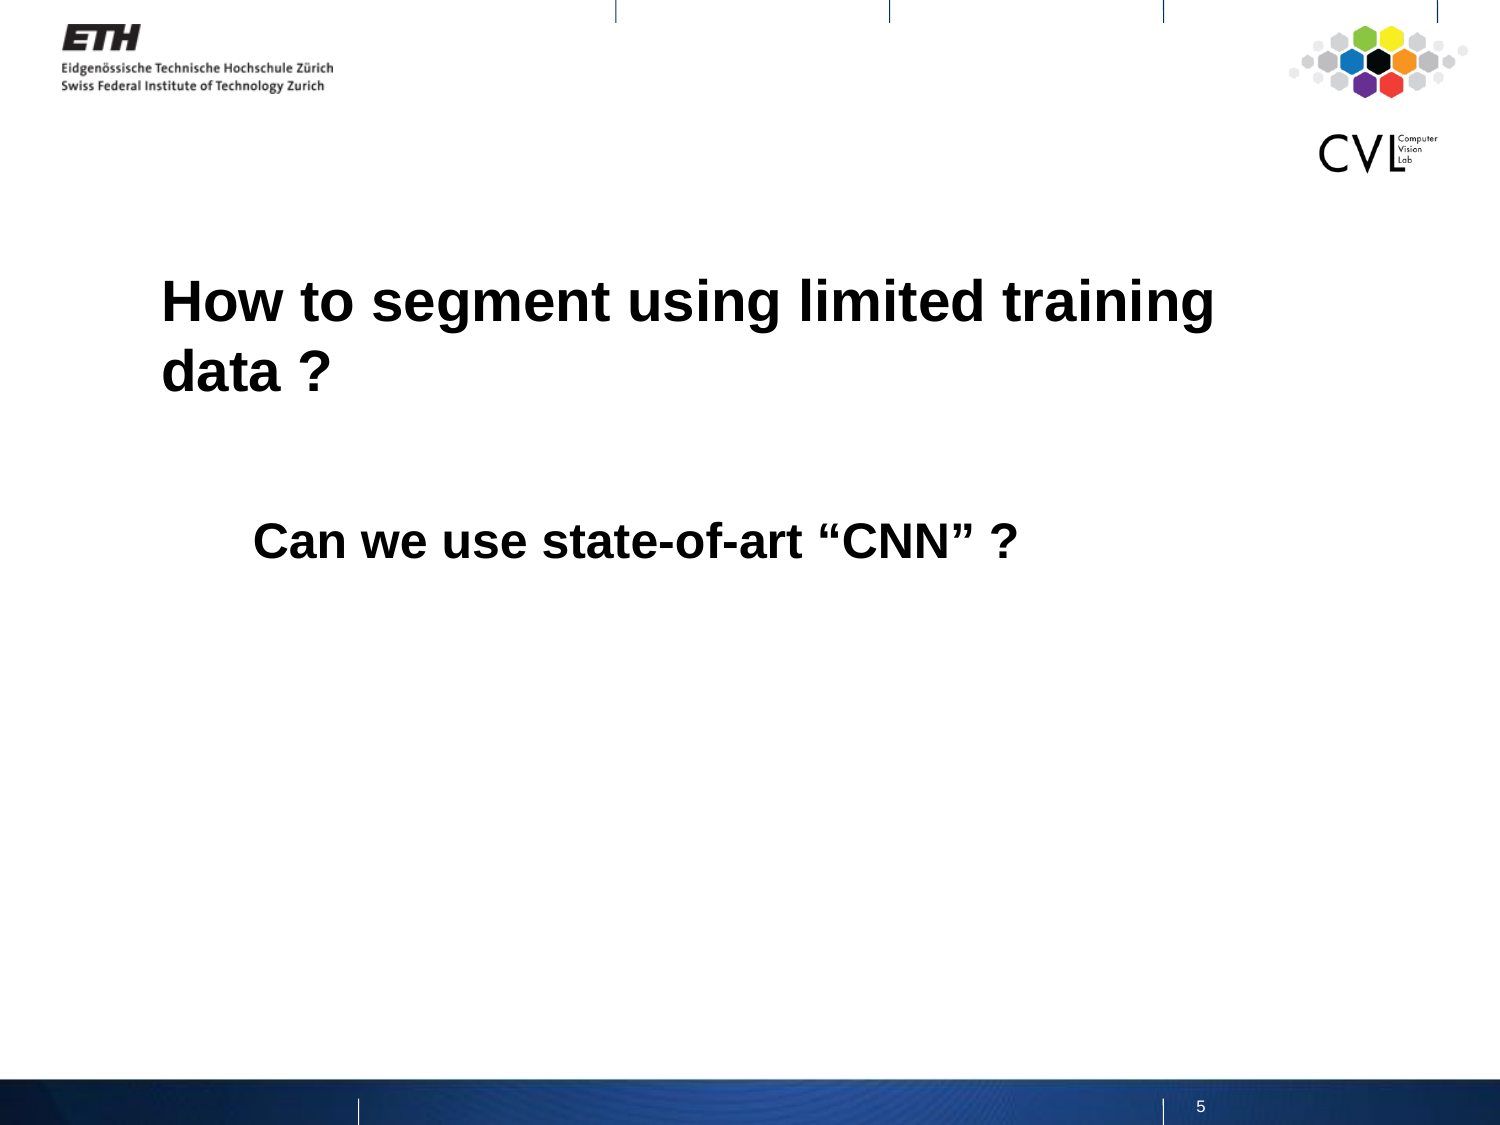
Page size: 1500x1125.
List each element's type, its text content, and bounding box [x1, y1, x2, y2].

picture [62, 24, 333, 94]
picture [1287, 24, 1469, 174]
picture [0, 1078, 1500, 1125]
text_box 5 [1181, 1088, 1451, 1125]
text_box [56, 230, 1432, 998]
text_box Can we use state-of-art “CNN” ? [238, 501, 1188, 576]
